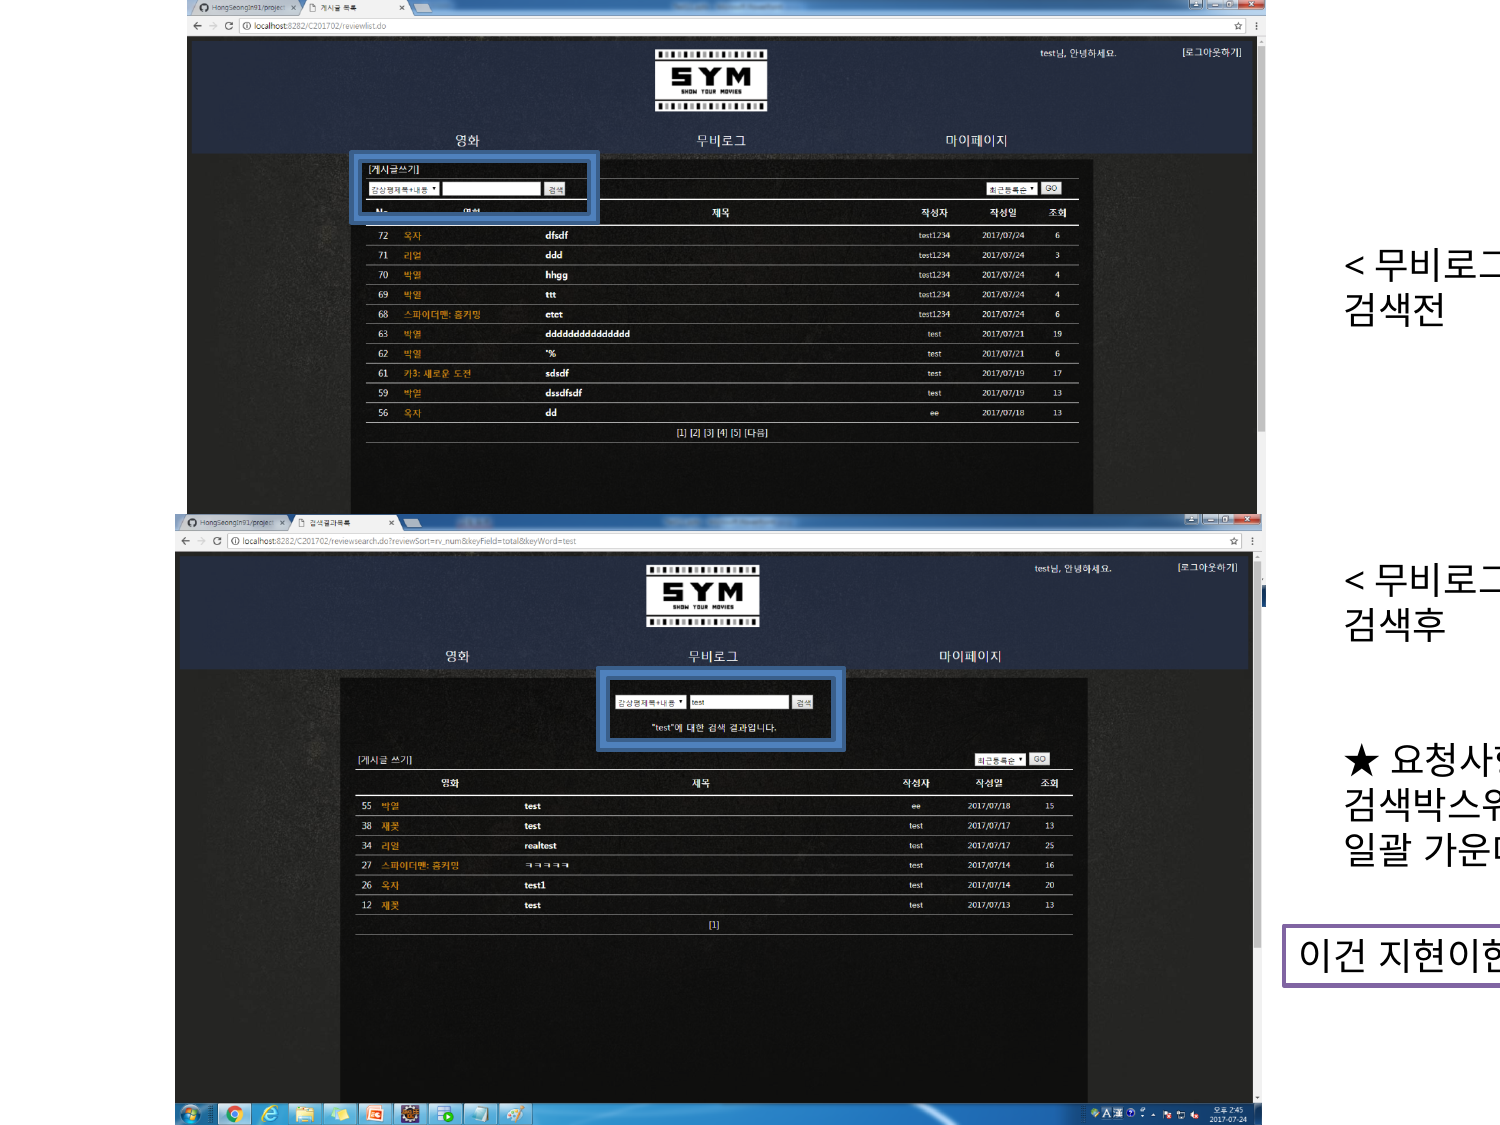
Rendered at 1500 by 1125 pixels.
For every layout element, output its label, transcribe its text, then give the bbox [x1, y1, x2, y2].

picture [175, 0, 1266, 1125]
text_box <무비로그 검색전 <무비로그 검색후 ★요청사항 검색박스위치 일괄 가운데정렬요청 [1329, 234, 1500, 924]
text_box 이건 지현이한테 전달 [1282, 924, 1500, 988]
